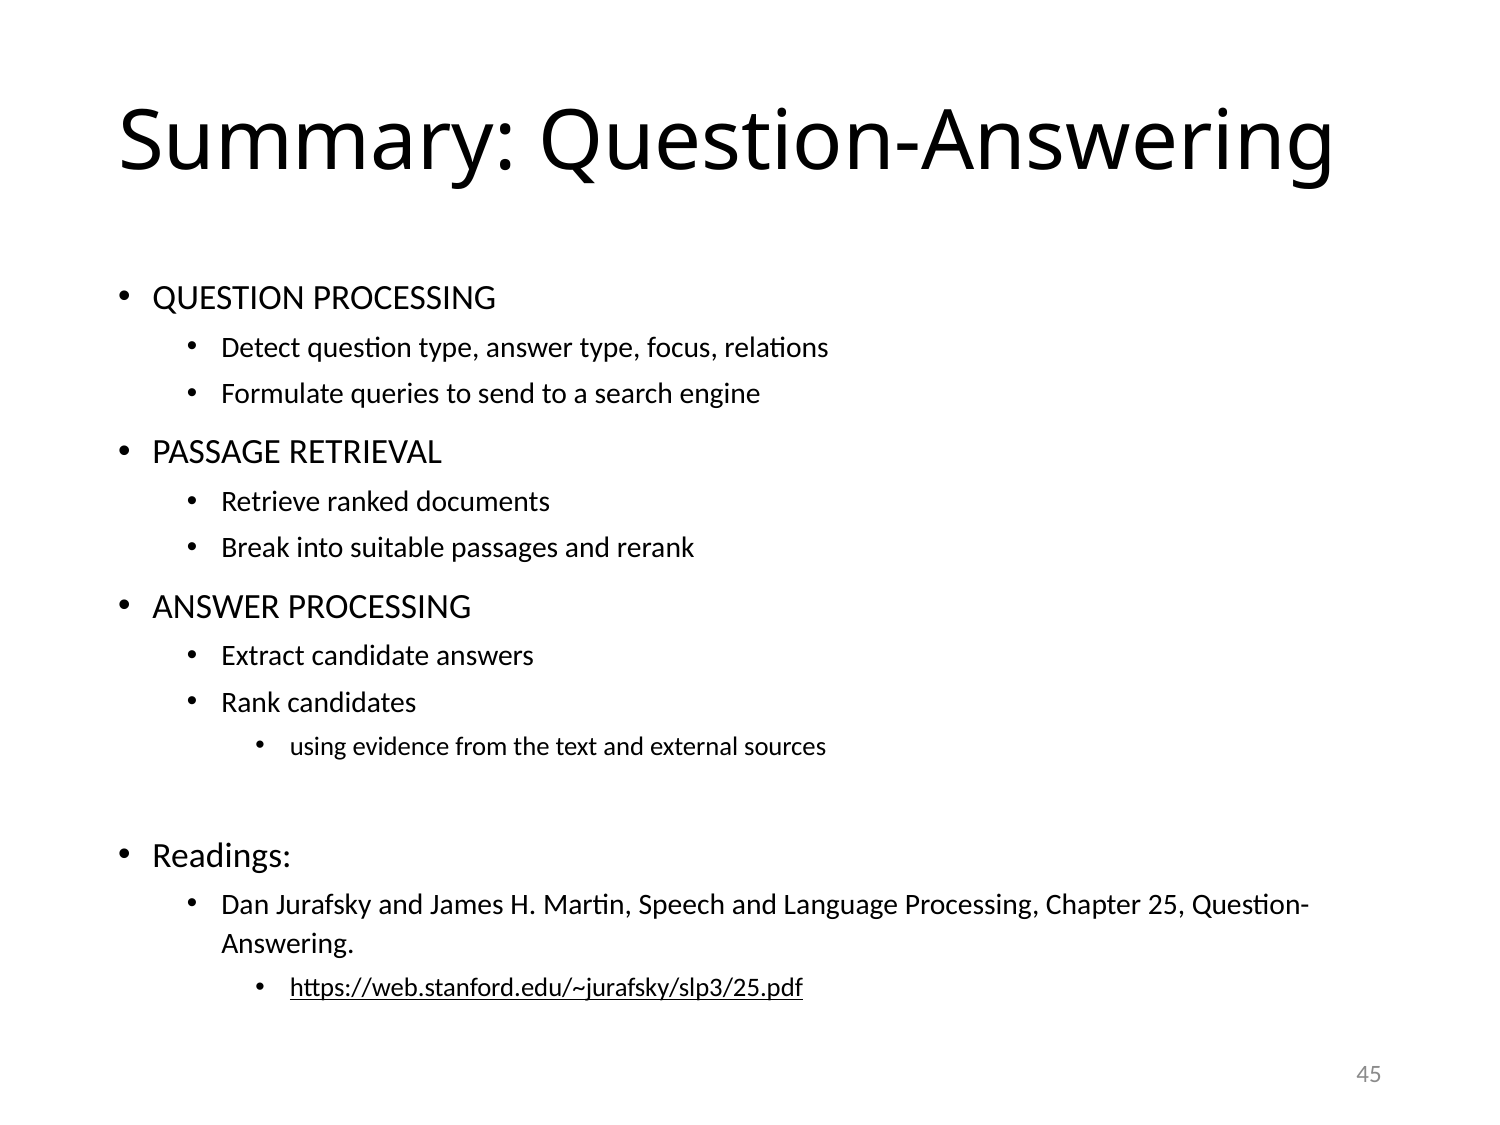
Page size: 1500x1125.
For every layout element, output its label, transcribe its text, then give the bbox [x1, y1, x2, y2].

title Summary: Question-Answering [103, 59, 1397, 225]
slide_number 45 [1059, 1042, 1397, 1103]
list QUESTION PROCESSING Detect question type, answer type, focus, relations Formulate queries to send to a search engine PASSAGE RETRIEVAL Retrieve ranked documents Break into suitable passages and rerank ANSWER PROCESSING Extract candidate answers Rank candidates using evidence from the text and external sources Readings: Dan Jurafsky and James H. Martin, Speech and Language Processing, Chapter 25, Question-Answering. https://web.stanford.edu/~jurafsky/slp3/25.pdf [103, 262, 1397, 1014]
